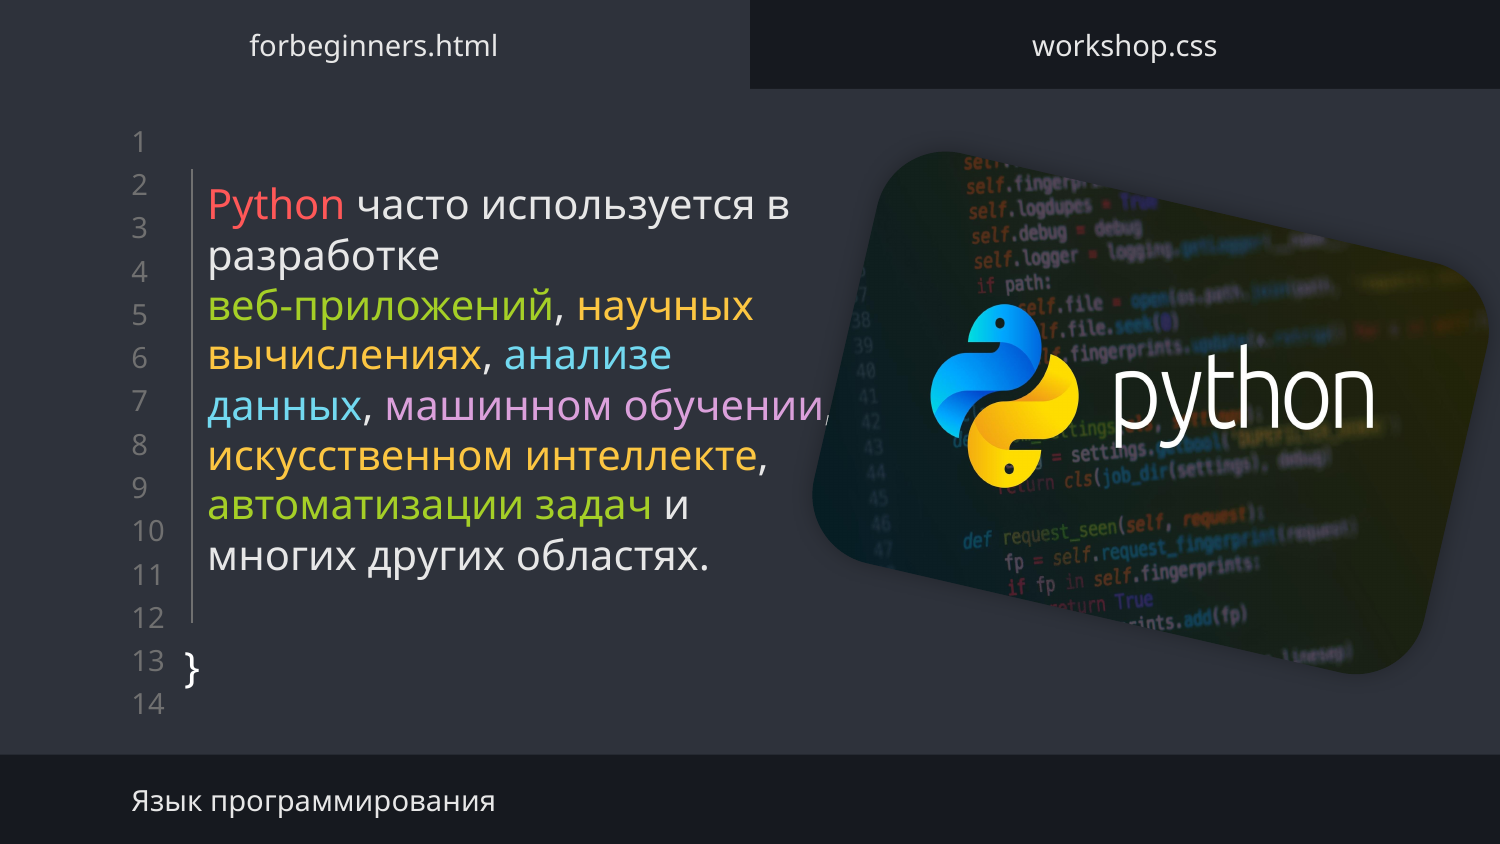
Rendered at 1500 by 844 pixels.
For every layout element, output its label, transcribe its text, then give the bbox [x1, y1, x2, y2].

subtitle workshop.css [750, 15, 1500, 74]
subtitle Язык программирования [116, 770, 915, 829]
subtitle forbeginners.html [0, 15, 749, 74]
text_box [150, 168, 234, 708]
title Python часто используется в разработке веб-приложений, научных вычислениях, анализе данных, машинном обучении, искусственном интеллекте, автоматизации задач и многих других областях. [239, 334, 831, 422]
picture [812, 151, 1489, 675]
